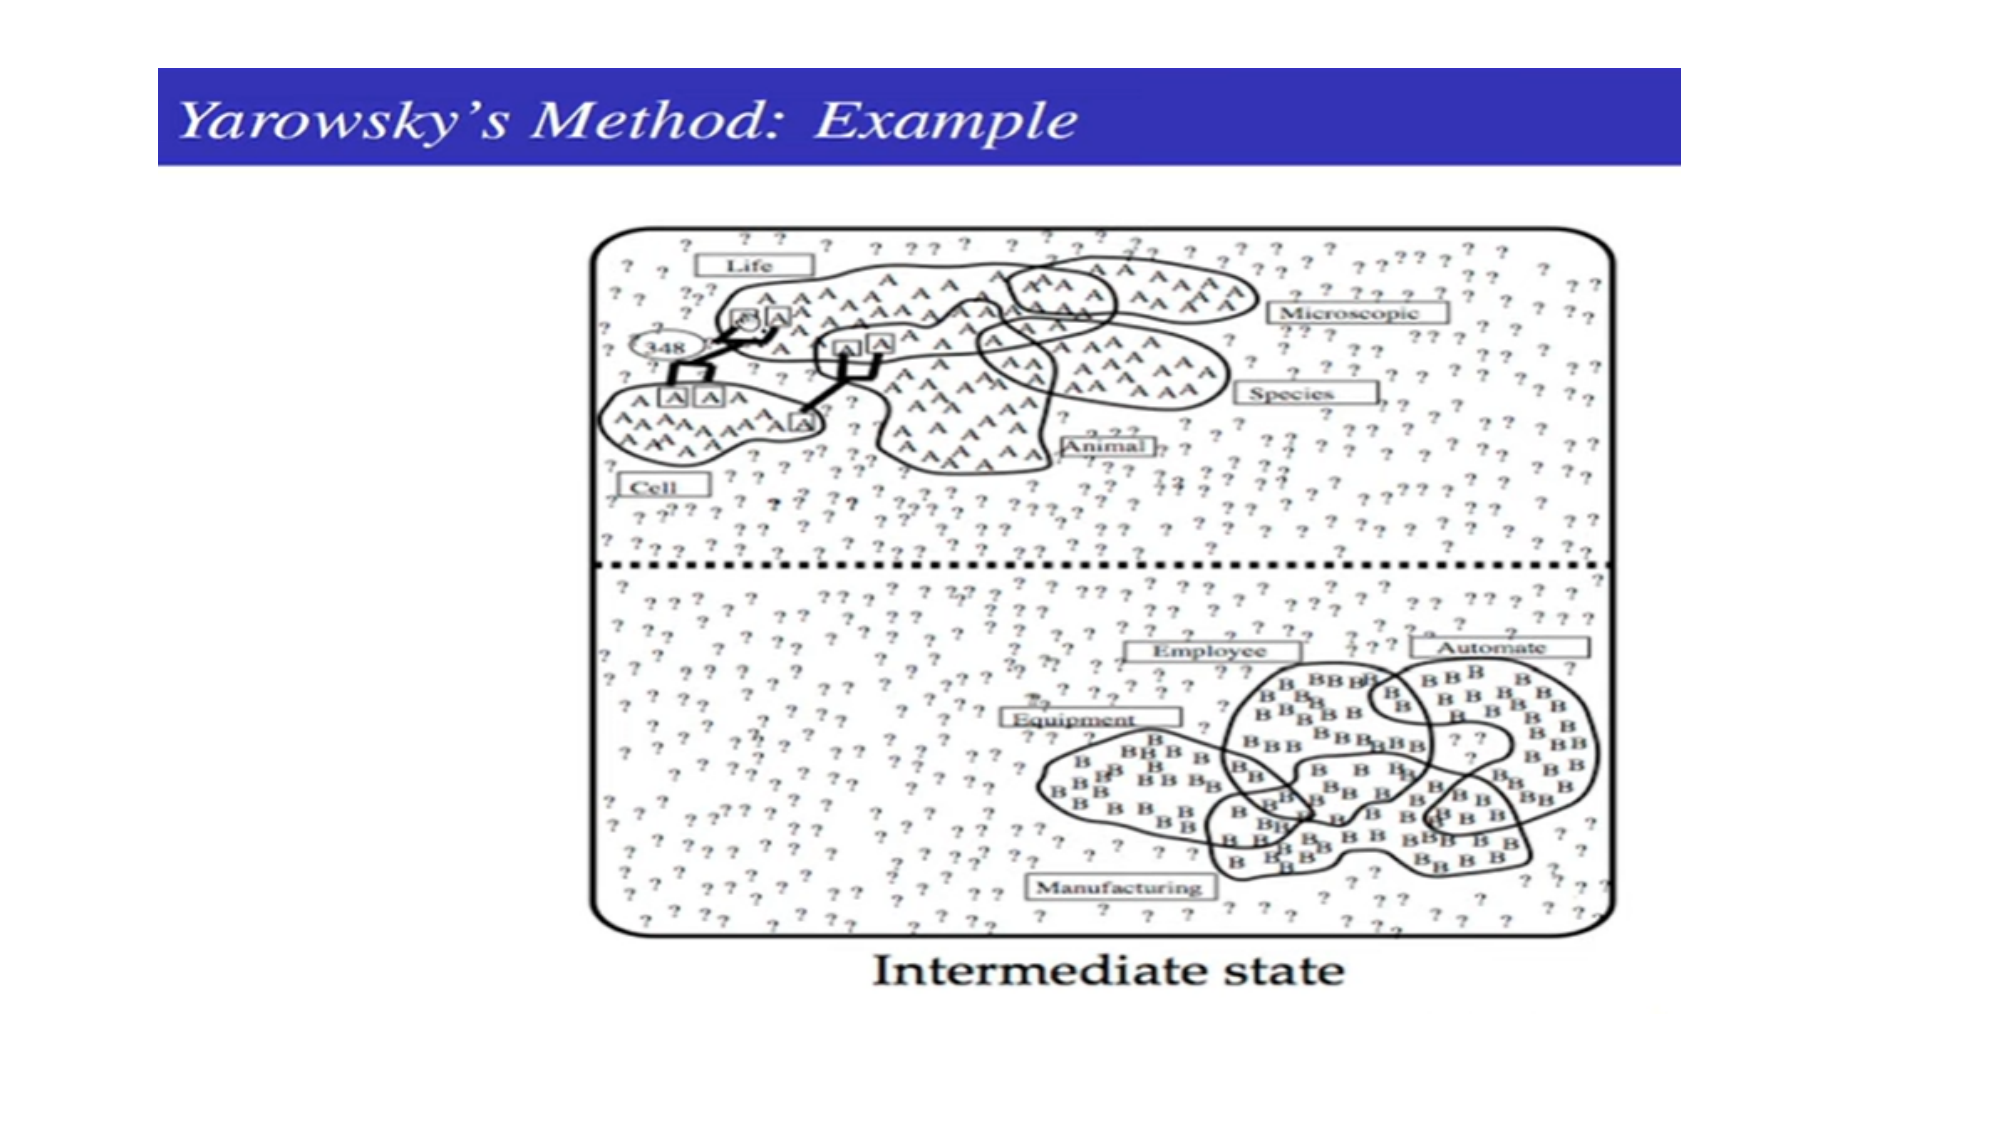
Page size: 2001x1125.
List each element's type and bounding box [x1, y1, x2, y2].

picture [157, 68, 1681, 1014]
